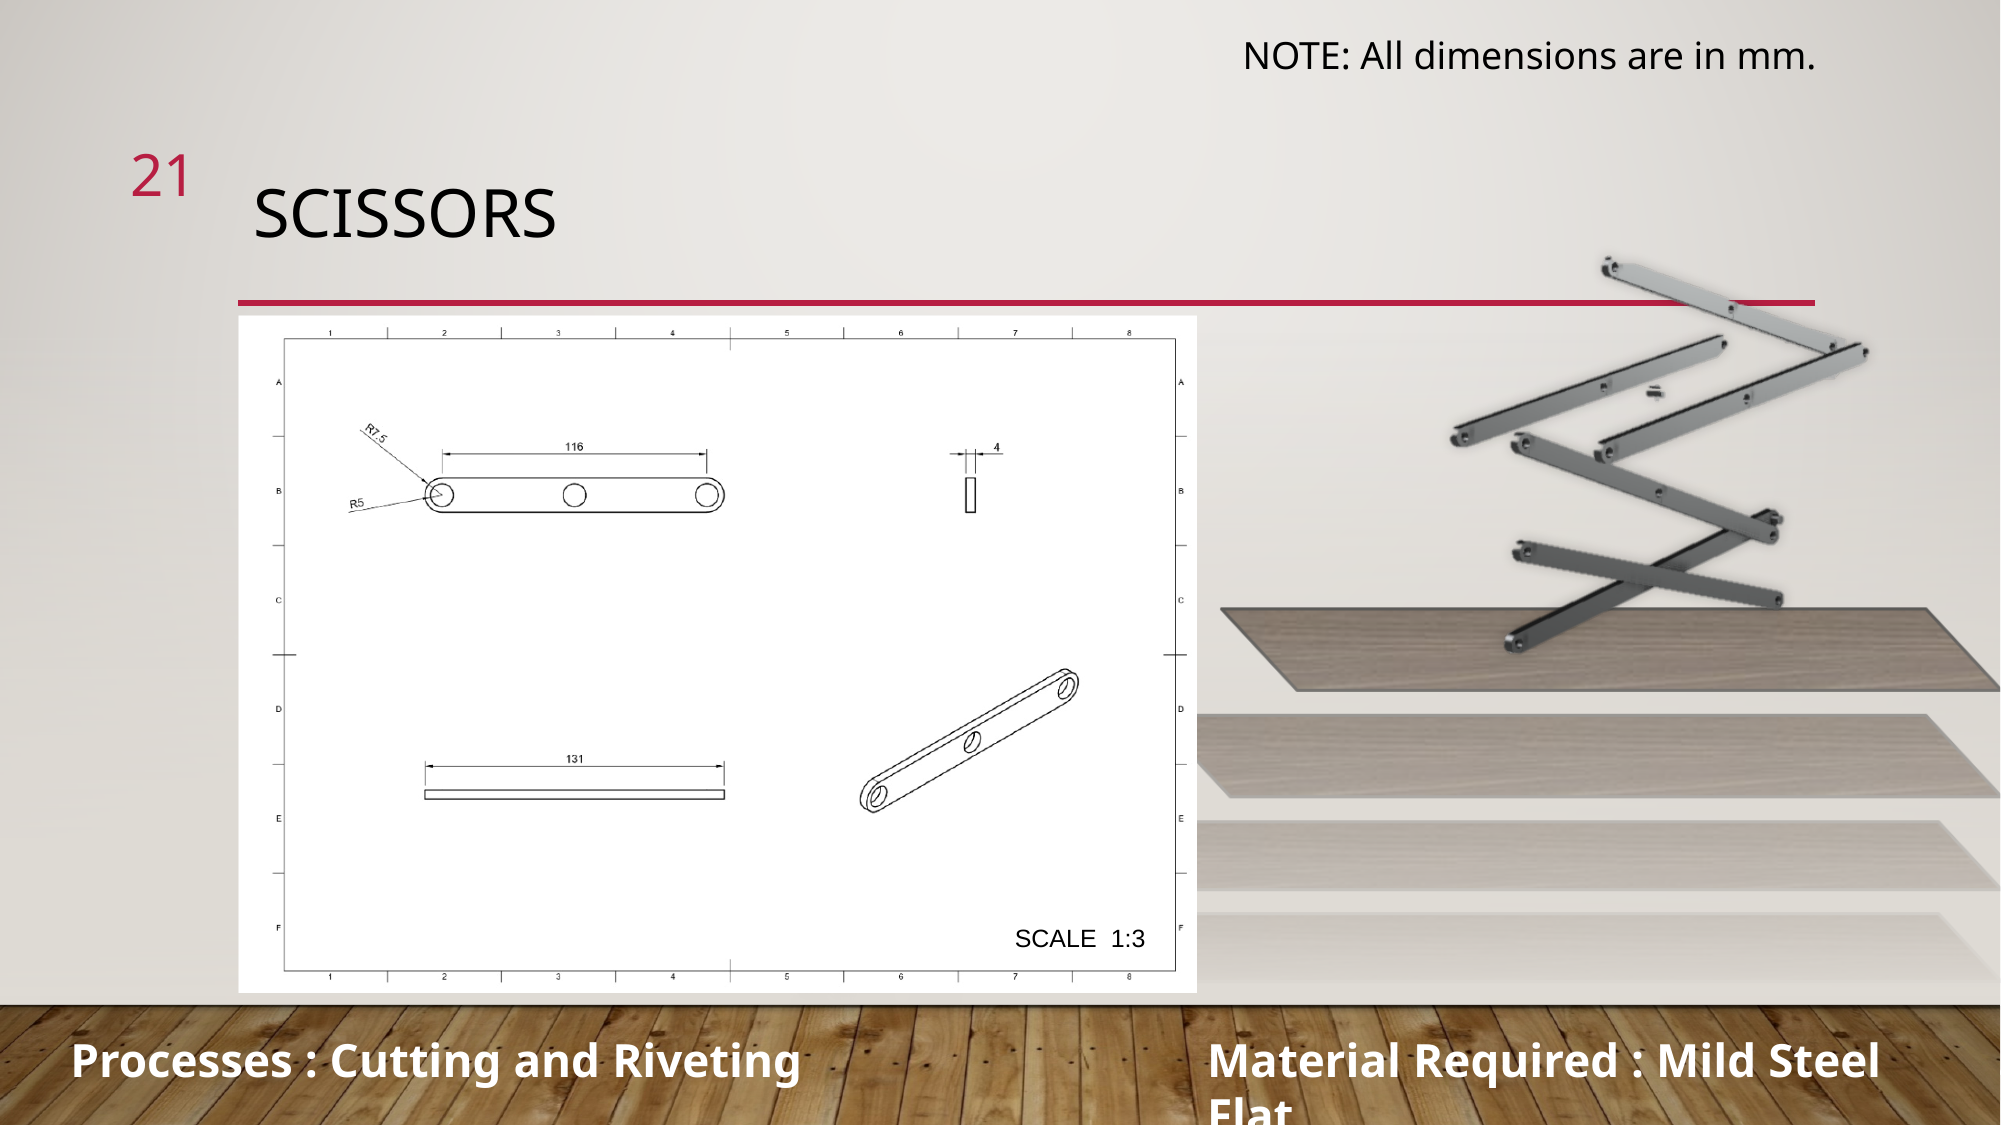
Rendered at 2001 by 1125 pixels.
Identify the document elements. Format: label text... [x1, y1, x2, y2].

text_box Material Required : Mild Steel Flat [1192, 1024, 1967, 1125]
picture [0, 0, 2001, 1125]
text_box NOTE: All dimensions are in mm. [1227, 24, 1896, 85]
title Scissors [238, 131, 1814, 305]
slide_number 21 [78, 131, 212, 214]
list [1275, 217, 2000, 685]
text_box Processes : Cutting and Riveting [55, 1024, 378, 1095]
text_box SCALE 1:3 [1057, 915, 1225, 961]
